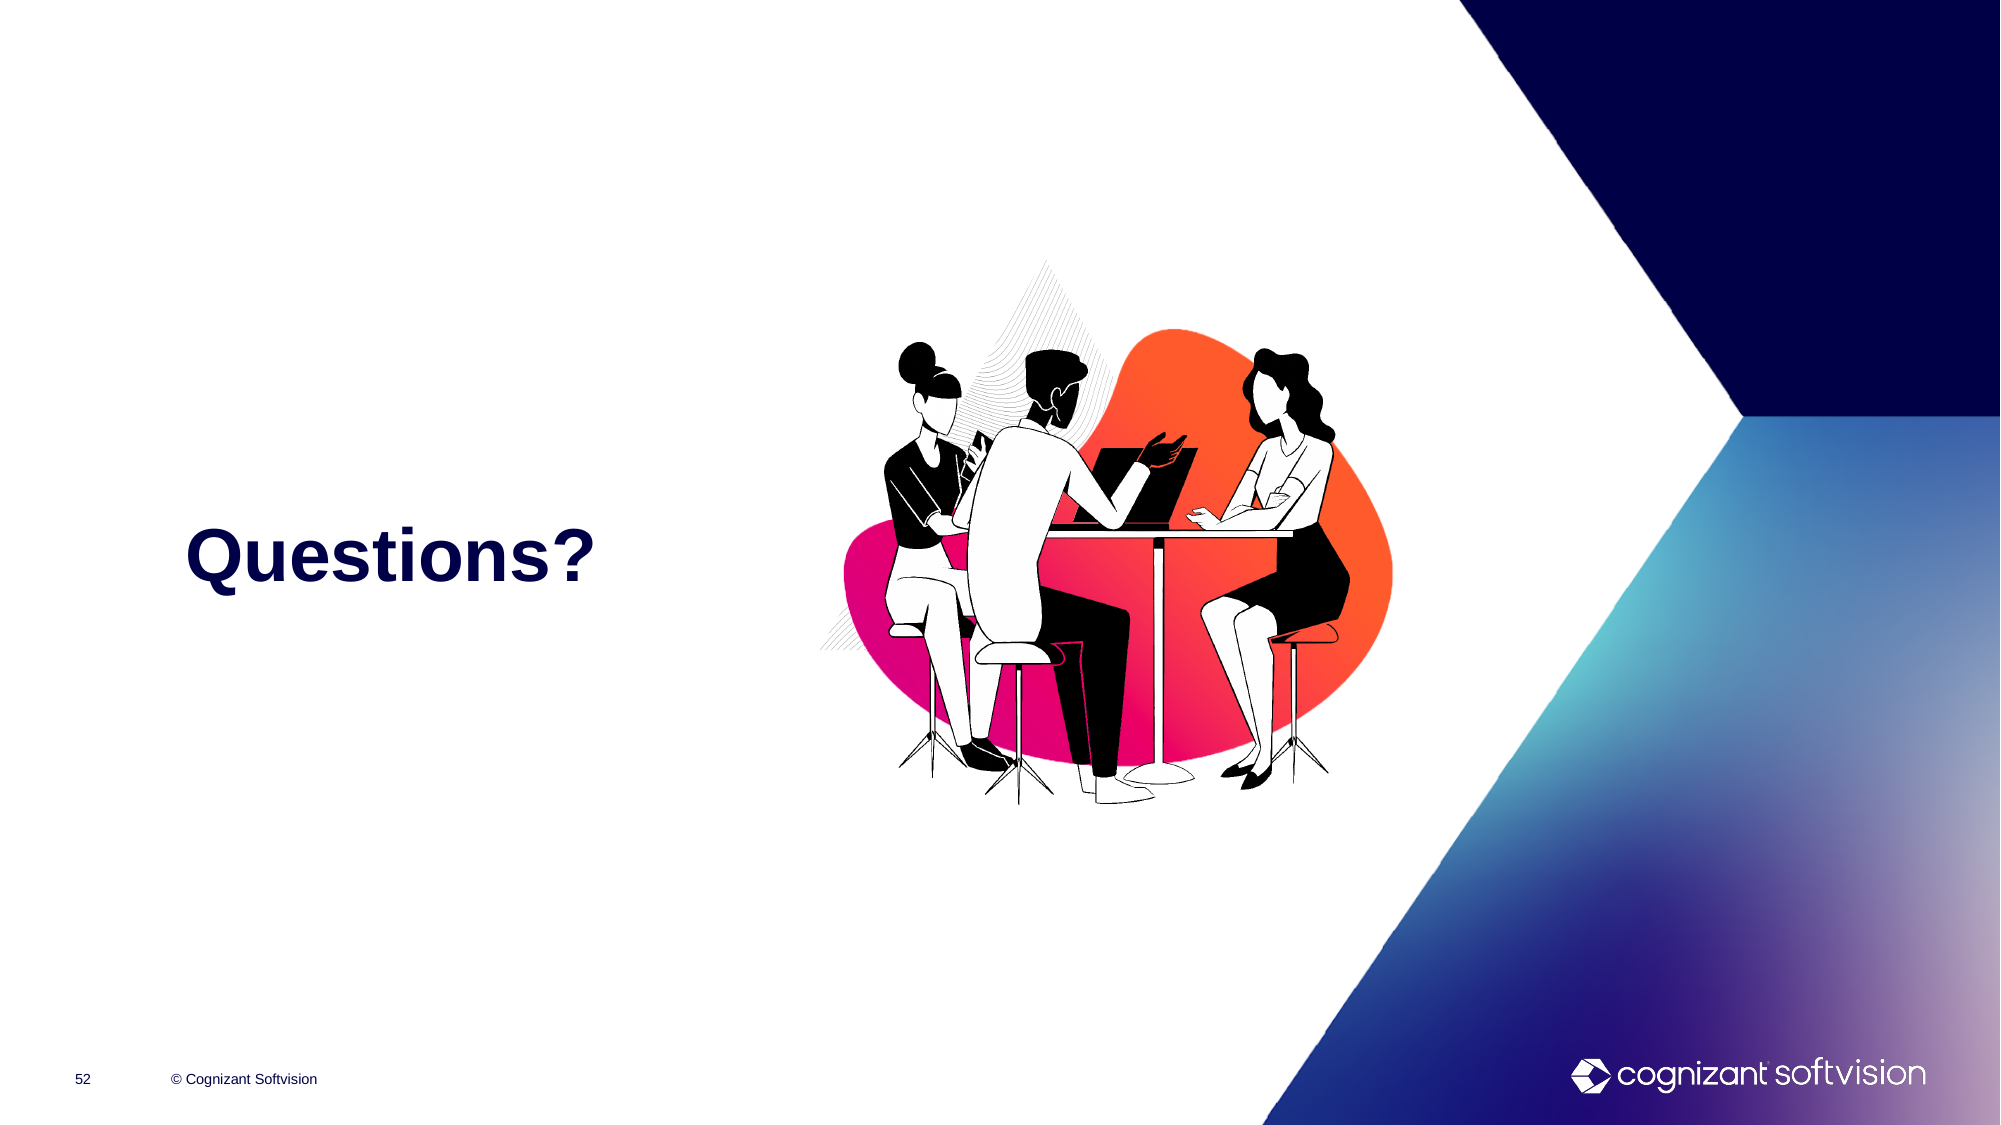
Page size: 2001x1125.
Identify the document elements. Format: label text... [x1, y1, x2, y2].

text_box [796, 257, 1456, 822]
slide_number 52 [75, 1027, 133, 1088]
title Questions? [155, 427, 790, 676]
picture [1, 0, 2000, 1125]
footer © Cognizant Softvision [171, 1027, 368, 1088]
